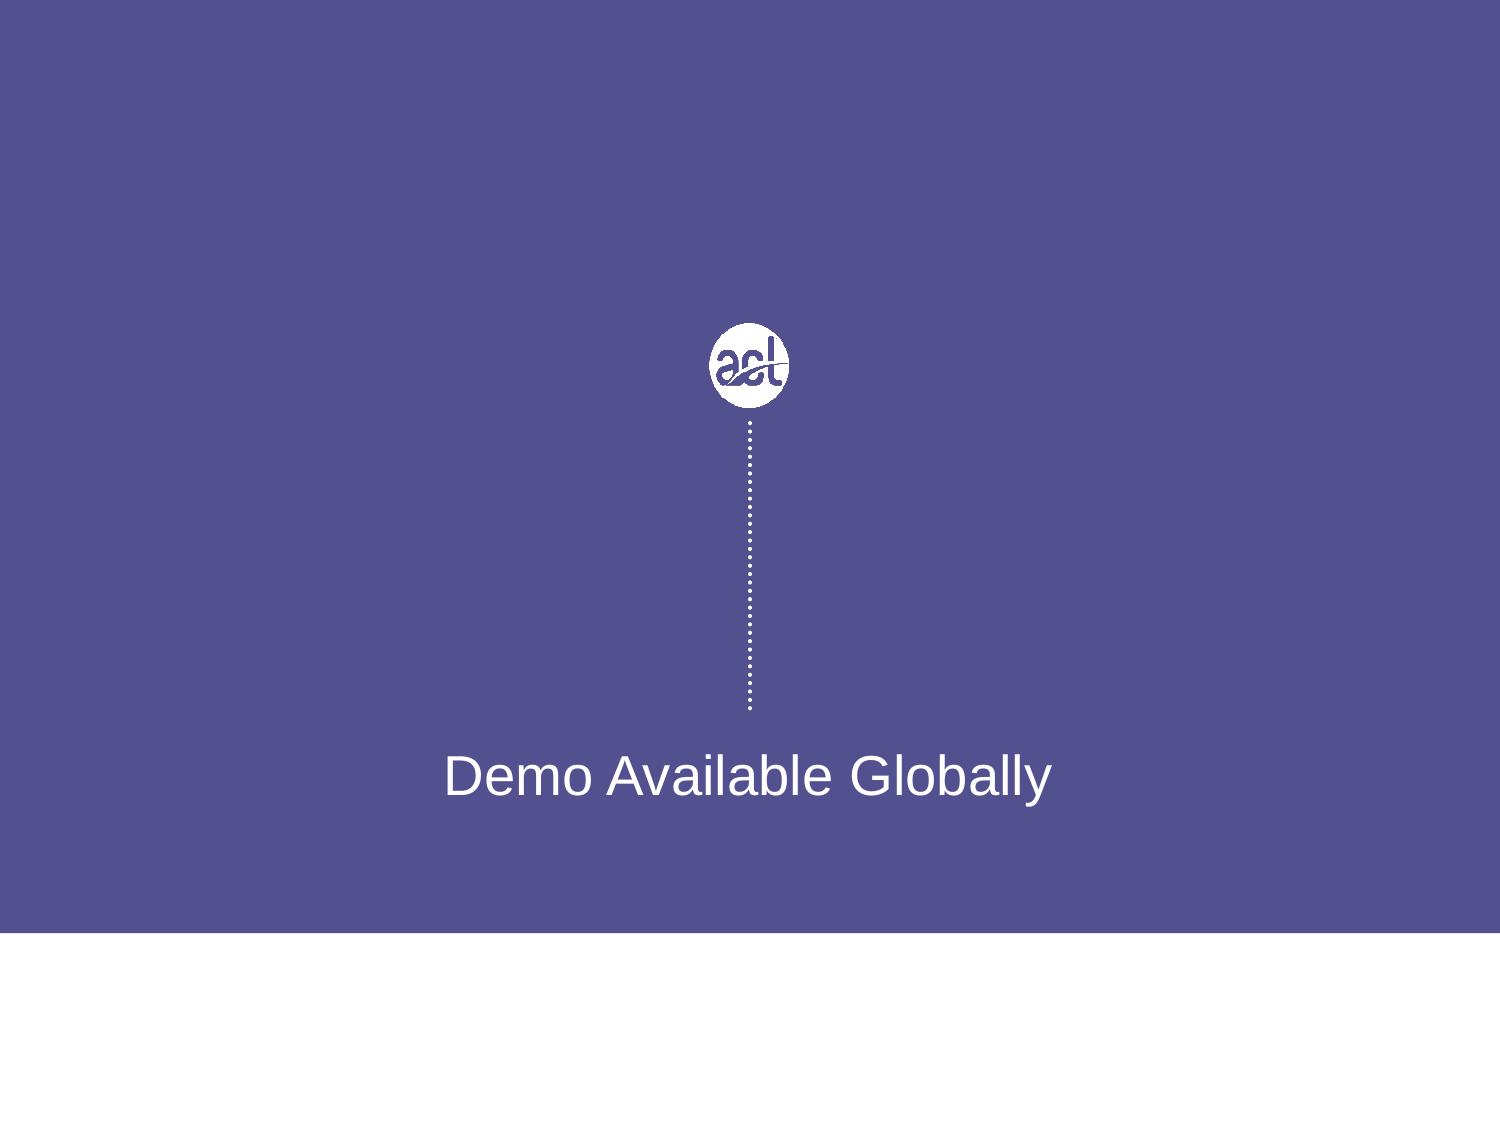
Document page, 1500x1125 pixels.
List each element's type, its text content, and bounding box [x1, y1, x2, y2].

title Demo Available Globally [19, 387, 1478, 815]
picture [706, 321, 791, 387]
